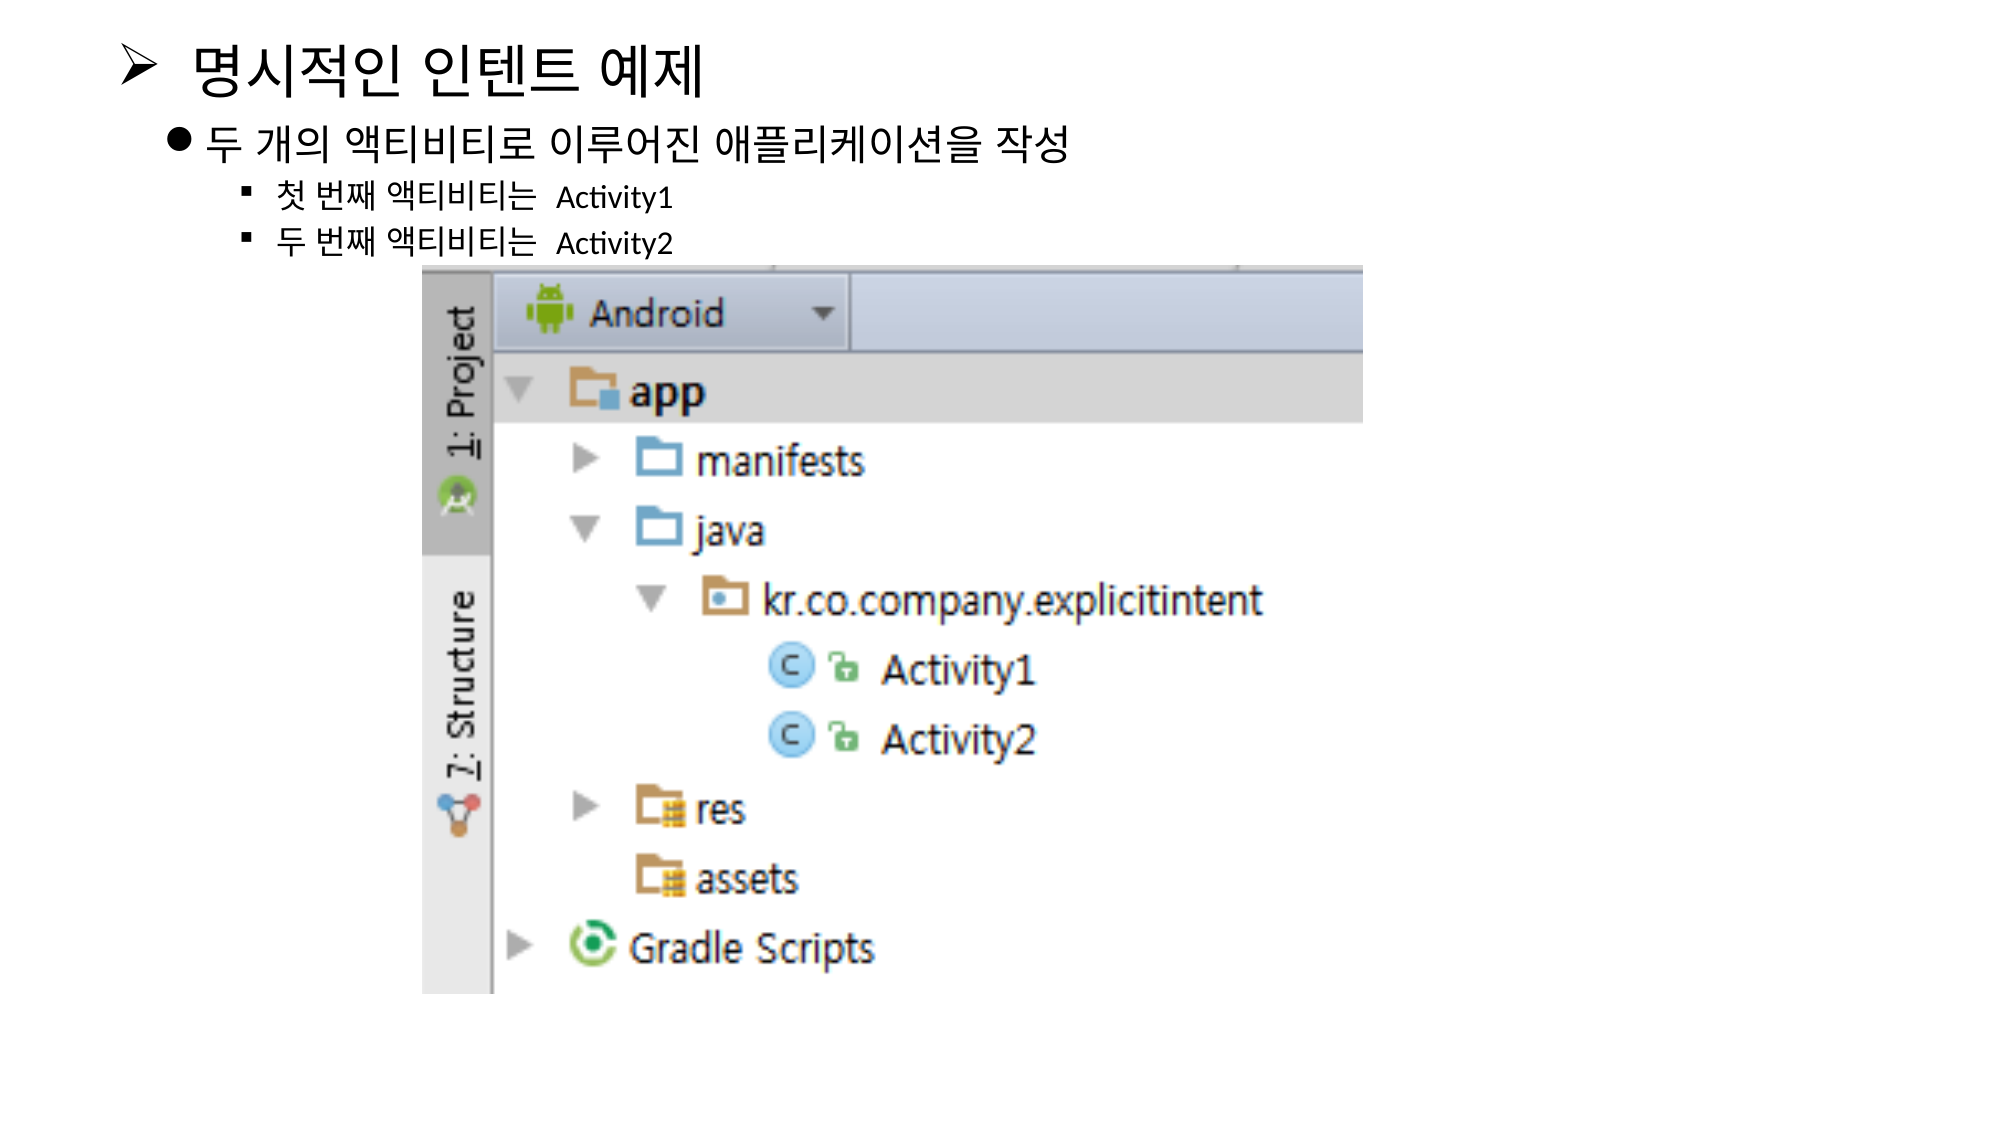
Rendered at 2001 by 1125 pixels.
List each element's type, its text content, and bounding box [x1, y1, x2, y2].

picture [422, 265, 1363, 994]
title 명시적인 인텐트 예제 [101, 33, 1072, 117]
list 두 개의 액티비티로 이루어진 애플리케이션을 작성 첫 번째 액티비티는 Activity1 두 번째 액티비티는 Activity2 [148, 116, 1874, 289]
